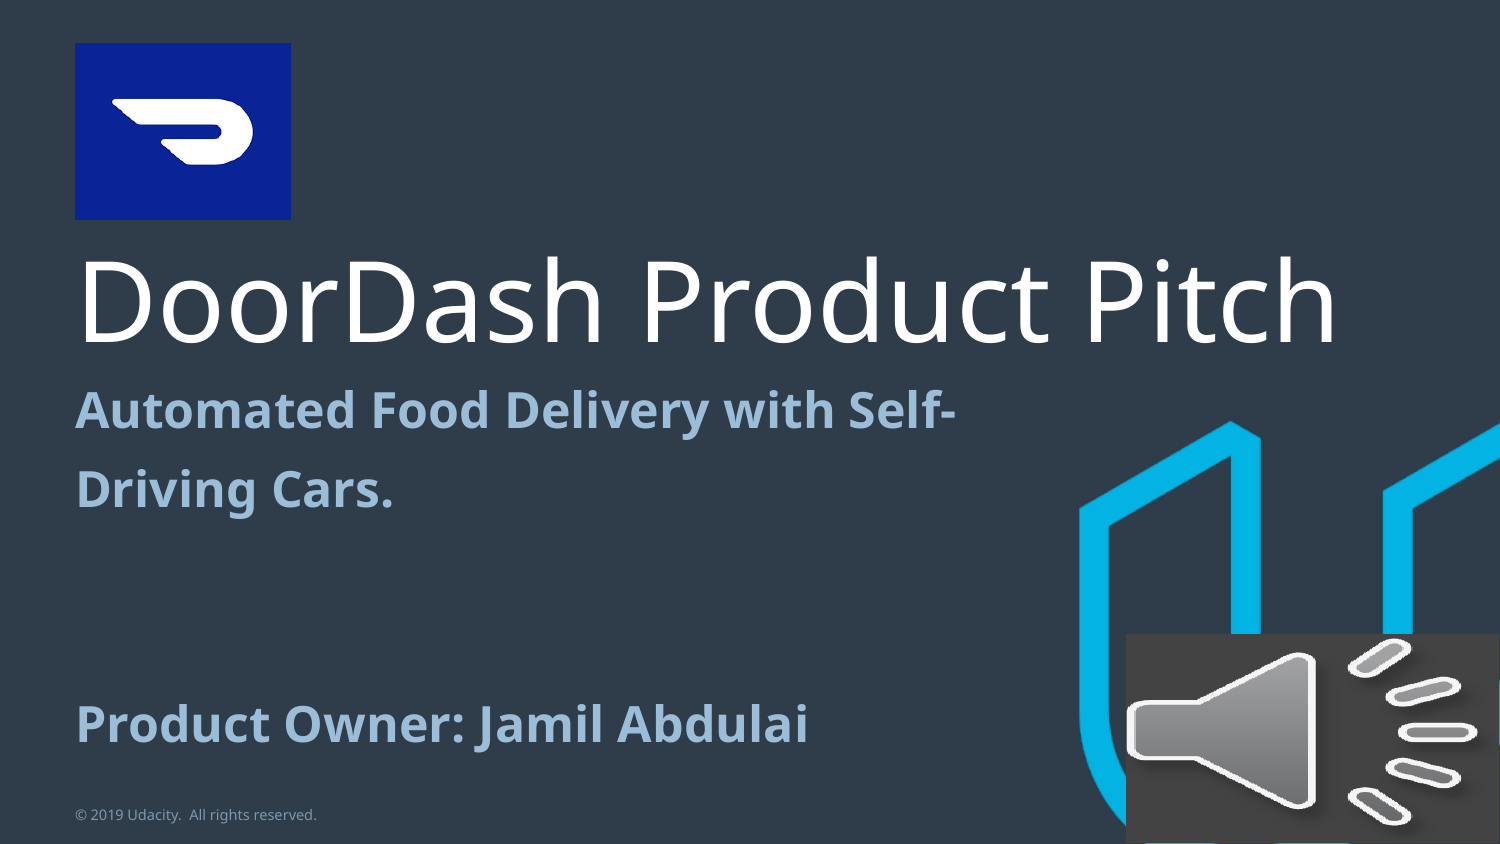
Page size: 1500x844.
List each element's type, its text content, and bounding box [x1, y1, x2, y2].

picture [1079, 421, 1227, 507]
list Automated Food Delivery with Self-Driving Cars. Product Owner: Jamil Abdulai [75, 360, 1043, 525]
picture [74, 43, 291, 220]
list © 2019 Udacity. All rights reserved. [75, 806, 725, 826]
title DoorDash Product Pitch [75, 136, 1425, 365]
picture [1079, 421, 1500, 844]
